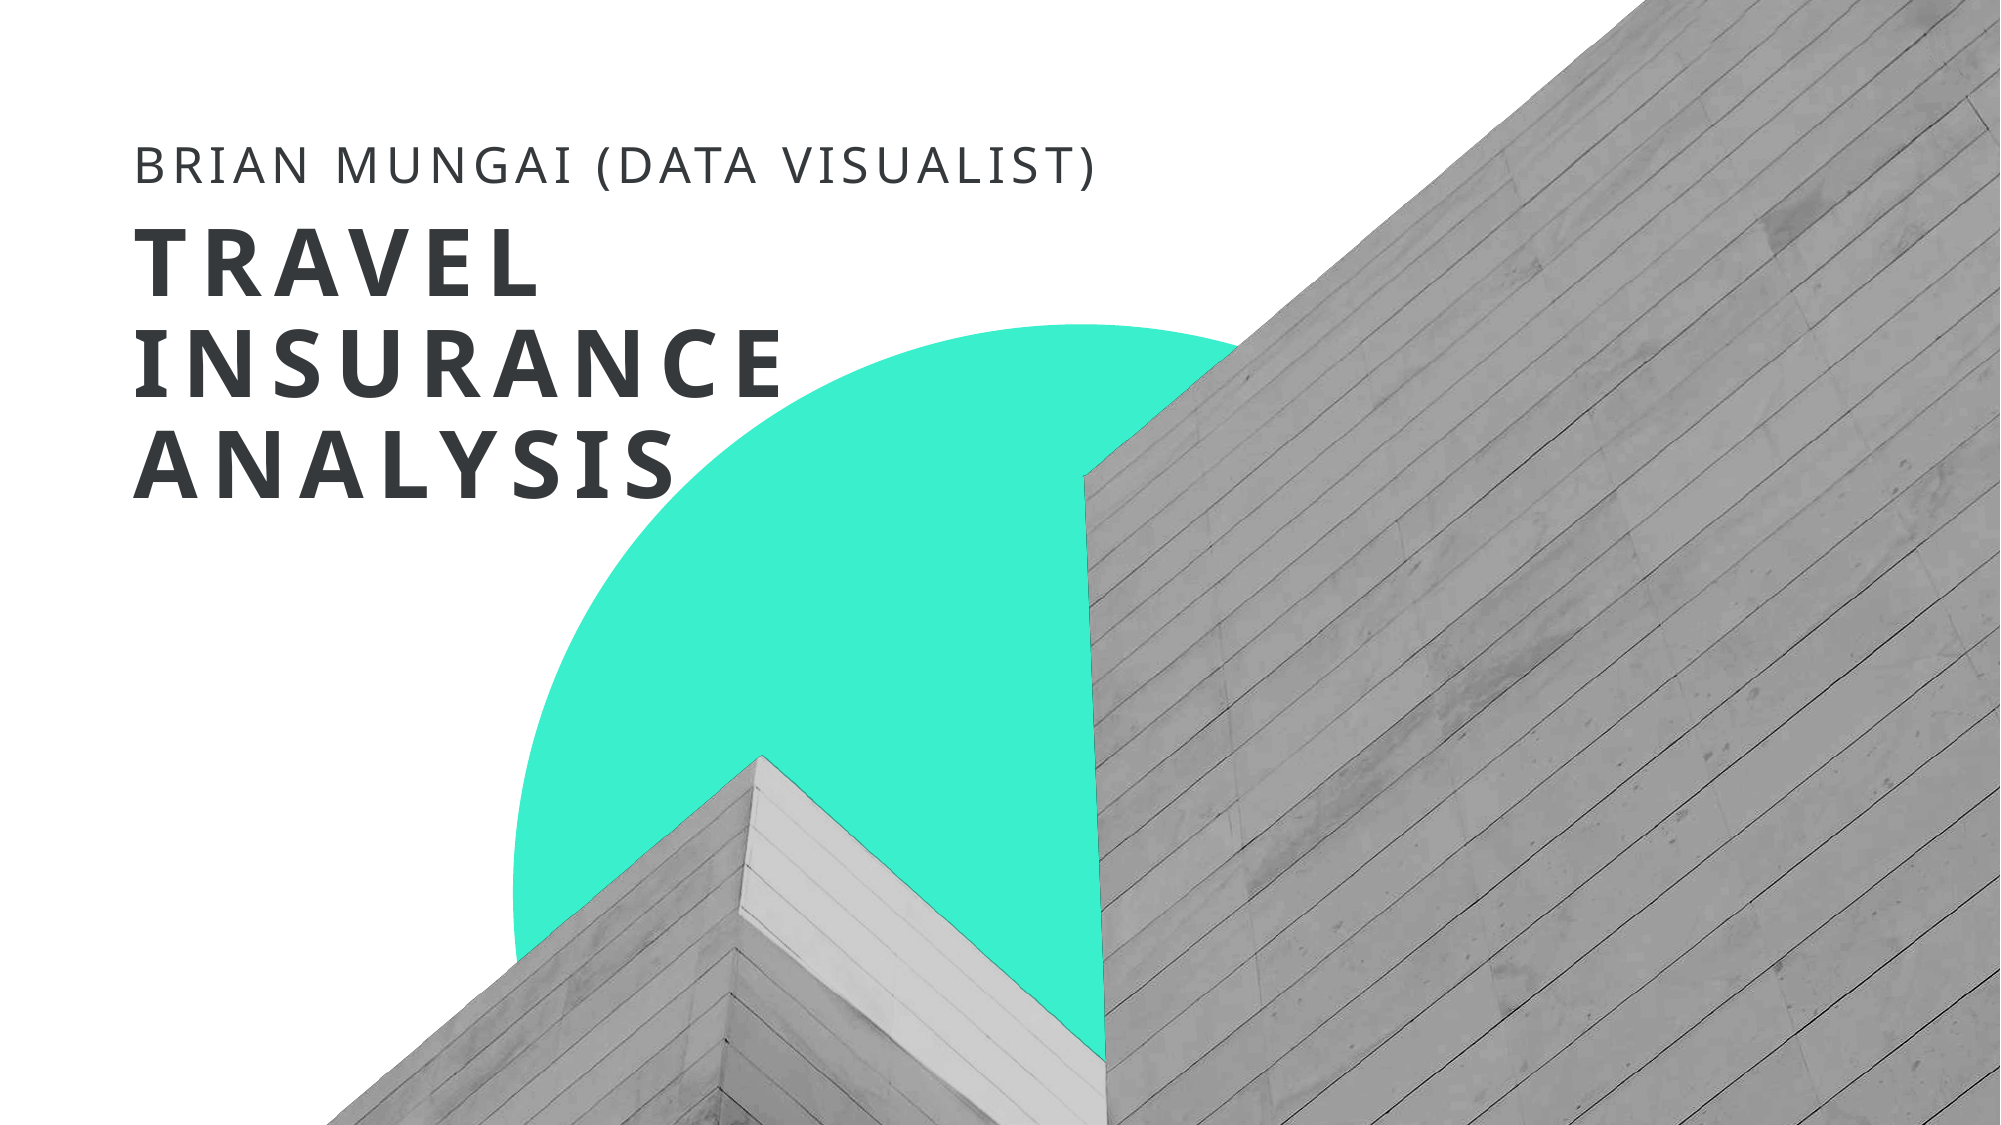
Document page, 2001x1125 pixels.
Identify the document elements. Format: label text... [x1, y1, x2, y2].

title TRAVEL INSURANCE ANALYSIS [133, 215, 1156, 778]
picture [124, 0, 2000, 1125]
subtitle BRIAN MUNGAI (DATA VISUALIST) [133, 103, 1351, 199]
